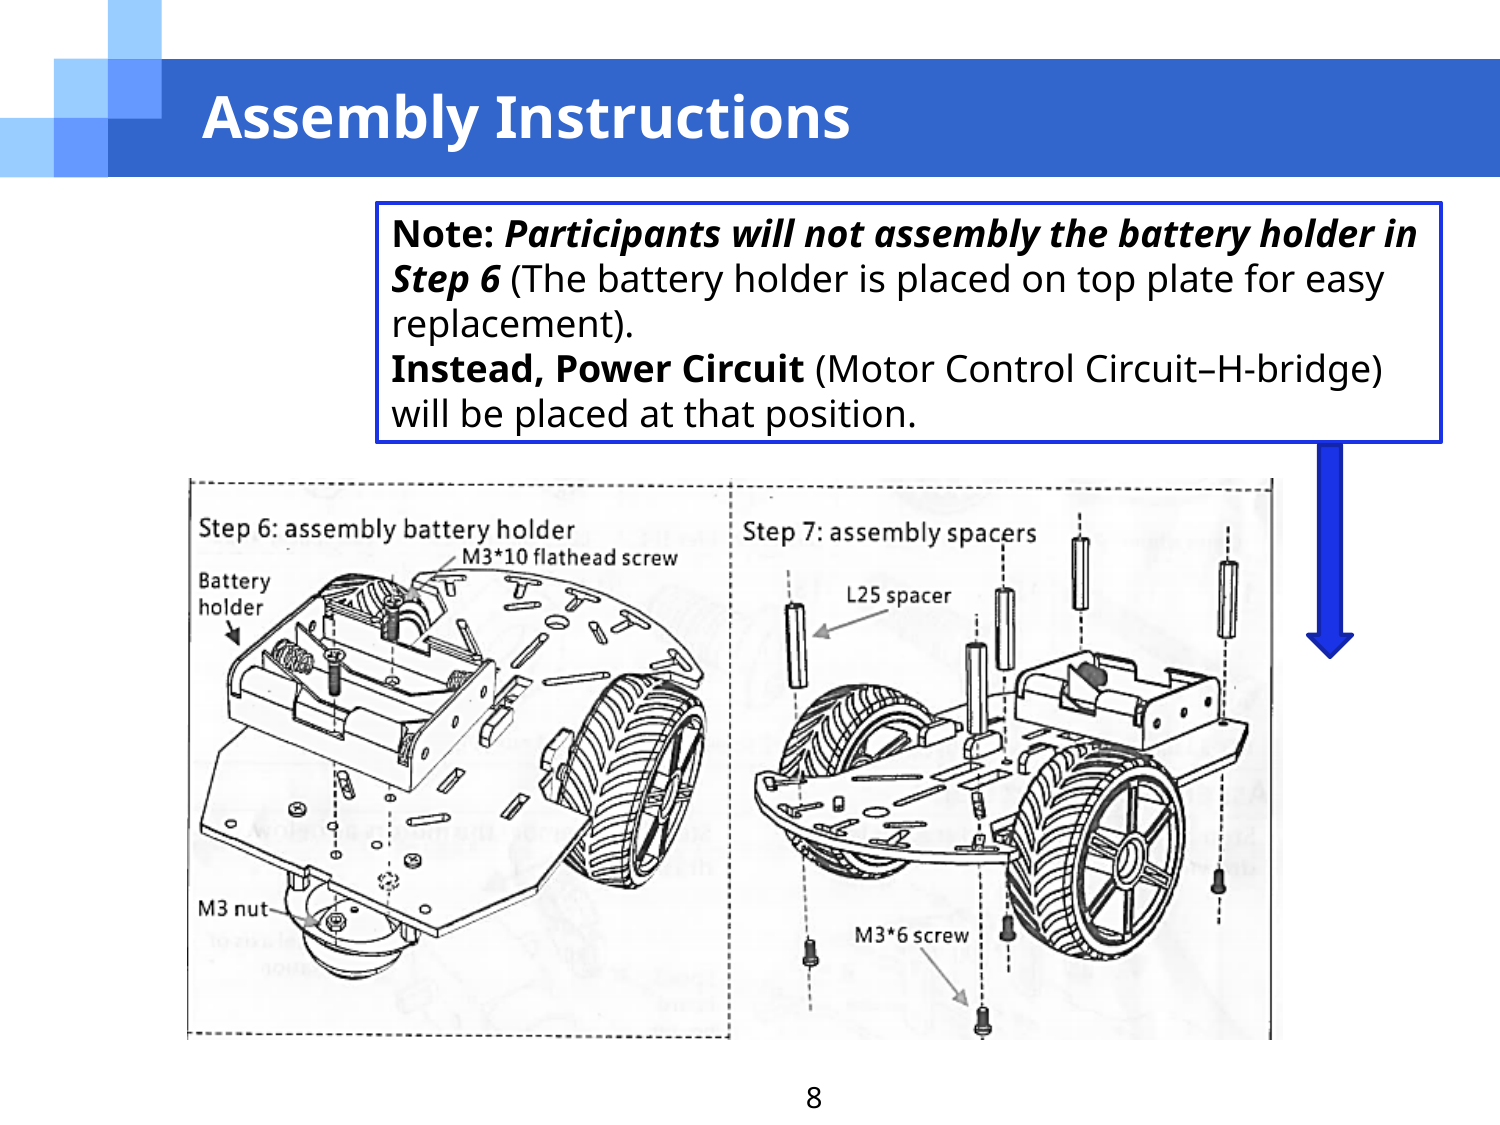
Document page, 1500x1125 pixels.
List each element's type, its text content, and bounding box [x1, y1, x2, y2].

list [187, 477, 1284, 1040]
title Assembly Instructions [187, 75, 1400, 155]
slide_number 8 [487, 1072, 838, 1125]
text_box [1305, 442, 1355, 660]
text_box Note: Participants will not assembly the battery holder in Step 6 (The battery holder is placed on top plate for easy replacement). Instead, Power Circuit (Motor Control Circuit–H-bridge) will be placed at that position. [375, 201, 1443, 444]
